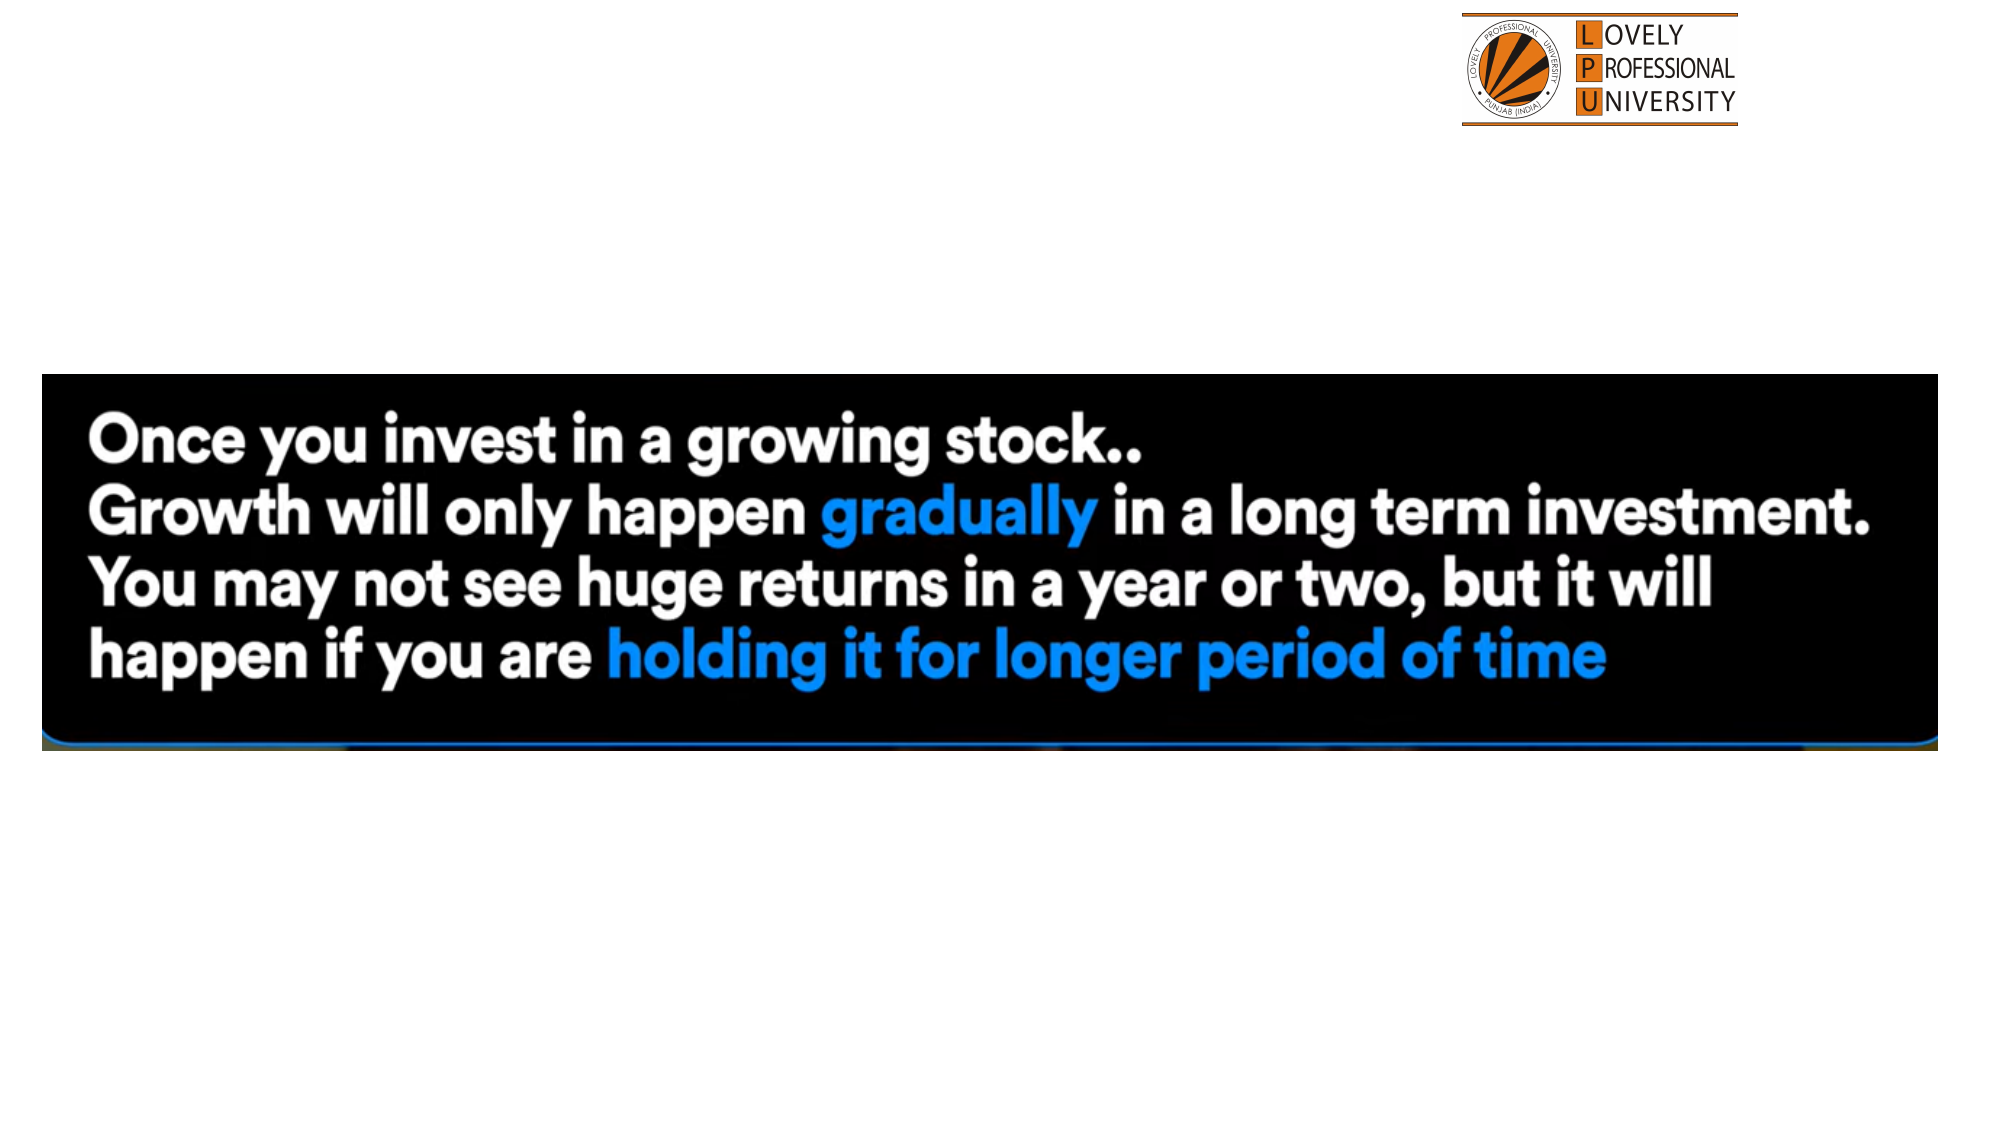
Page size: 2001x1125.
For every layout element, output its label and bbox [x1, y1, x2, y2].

picture [42, 374, 1938, 751]
text_box [1462, 14, 1738, 126]
